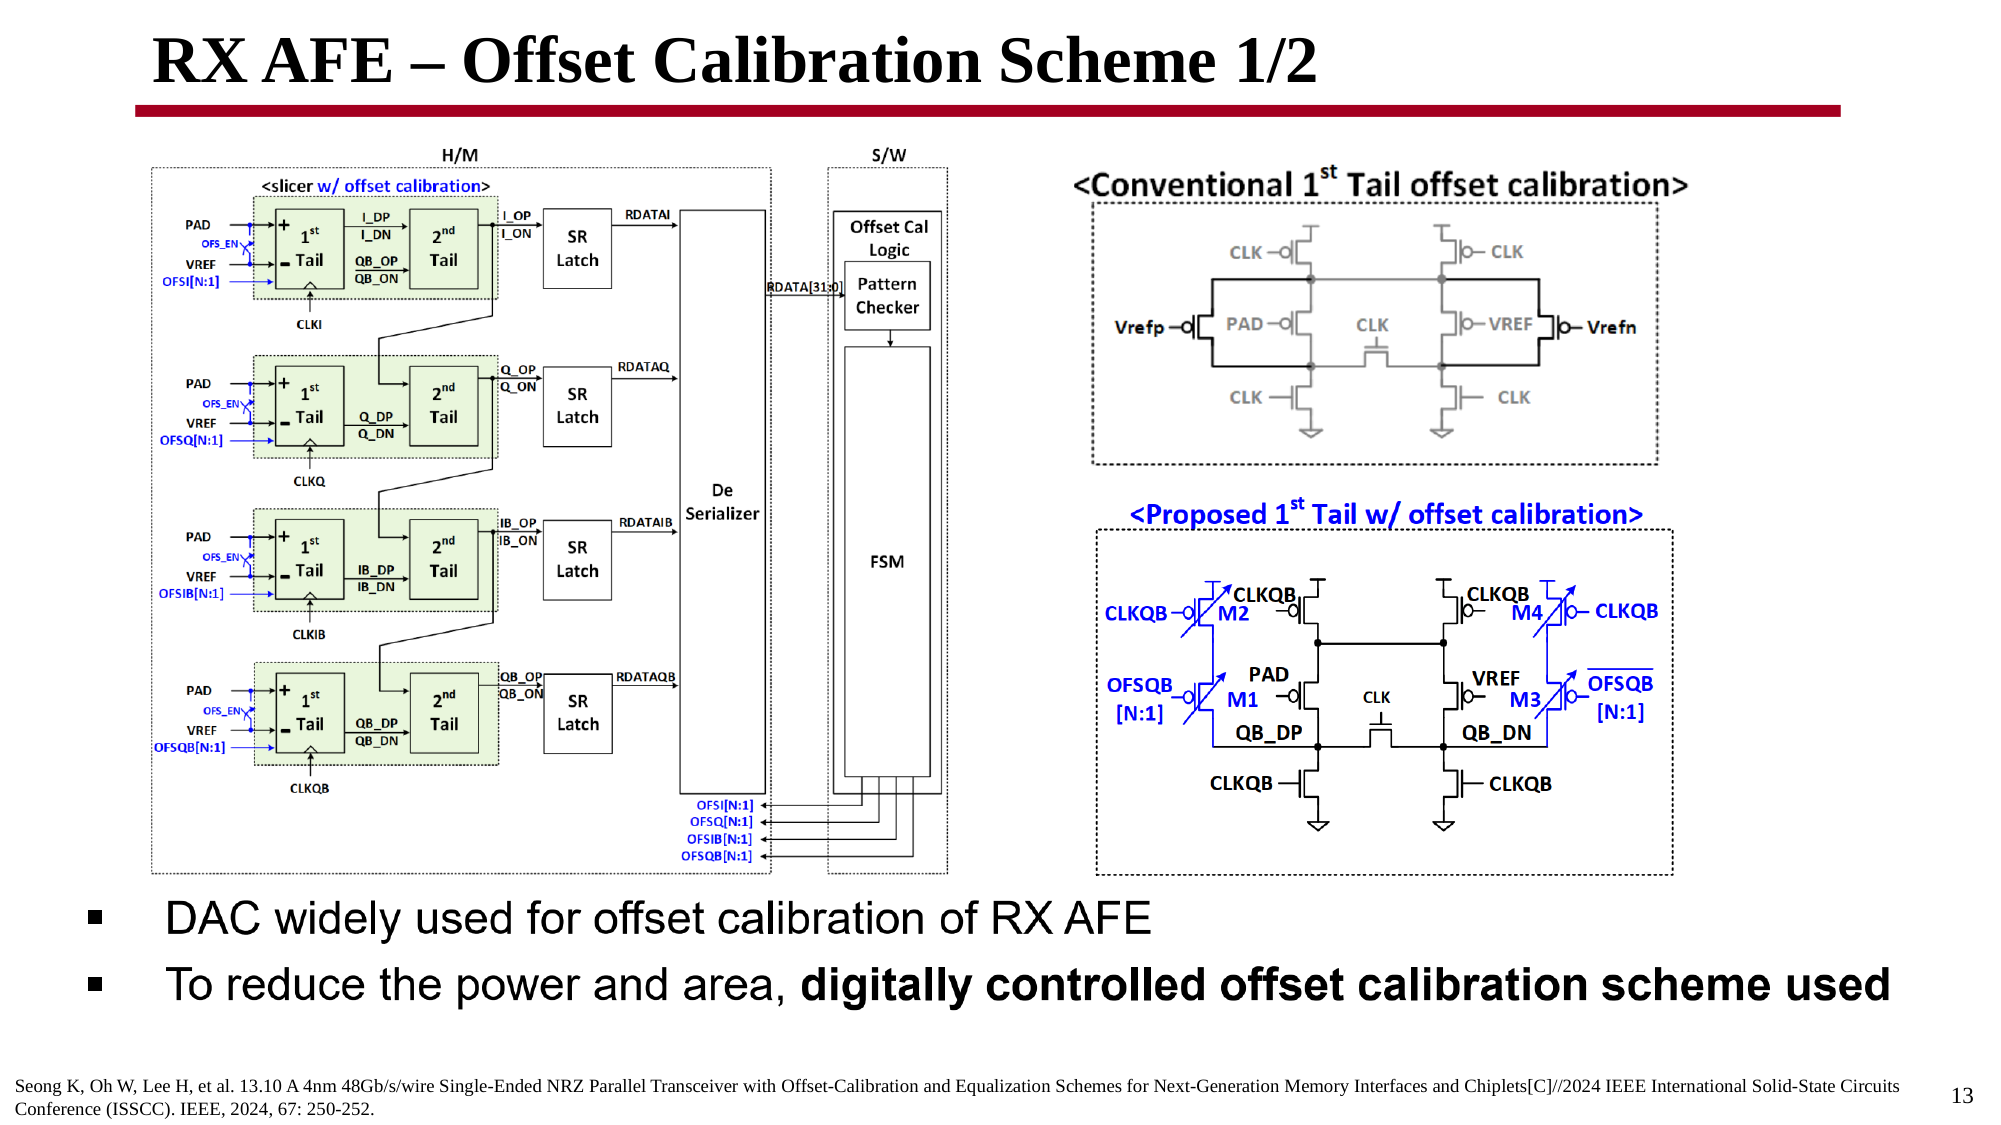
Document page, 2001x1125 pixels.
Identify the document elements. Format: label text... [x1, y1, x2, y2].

picture [82, 135, 1894, 1014]
slide_number 13 [1936, 1073, 1995, 1121]
text_box RX AFE – Offset Calibration Scheme 1/2 [137, 17, 1833, 101]
picture [101, 80, 1866, 134]
text_box Seong K, Oh W, Lee H, et al. 13.10 A 4nm 48Gb/s/wire Single-Ended NRZ Parallel Transceiver with Offset-Calibration and Equalization Schemes for Next-Generation Memory Interfaces and Chiplets[C]//2024 IEEE International Solid-State Circuits Conference (ISSCC). IEEE, 2024, 67: 250-252. [0, 1066, 1936, 1125]
